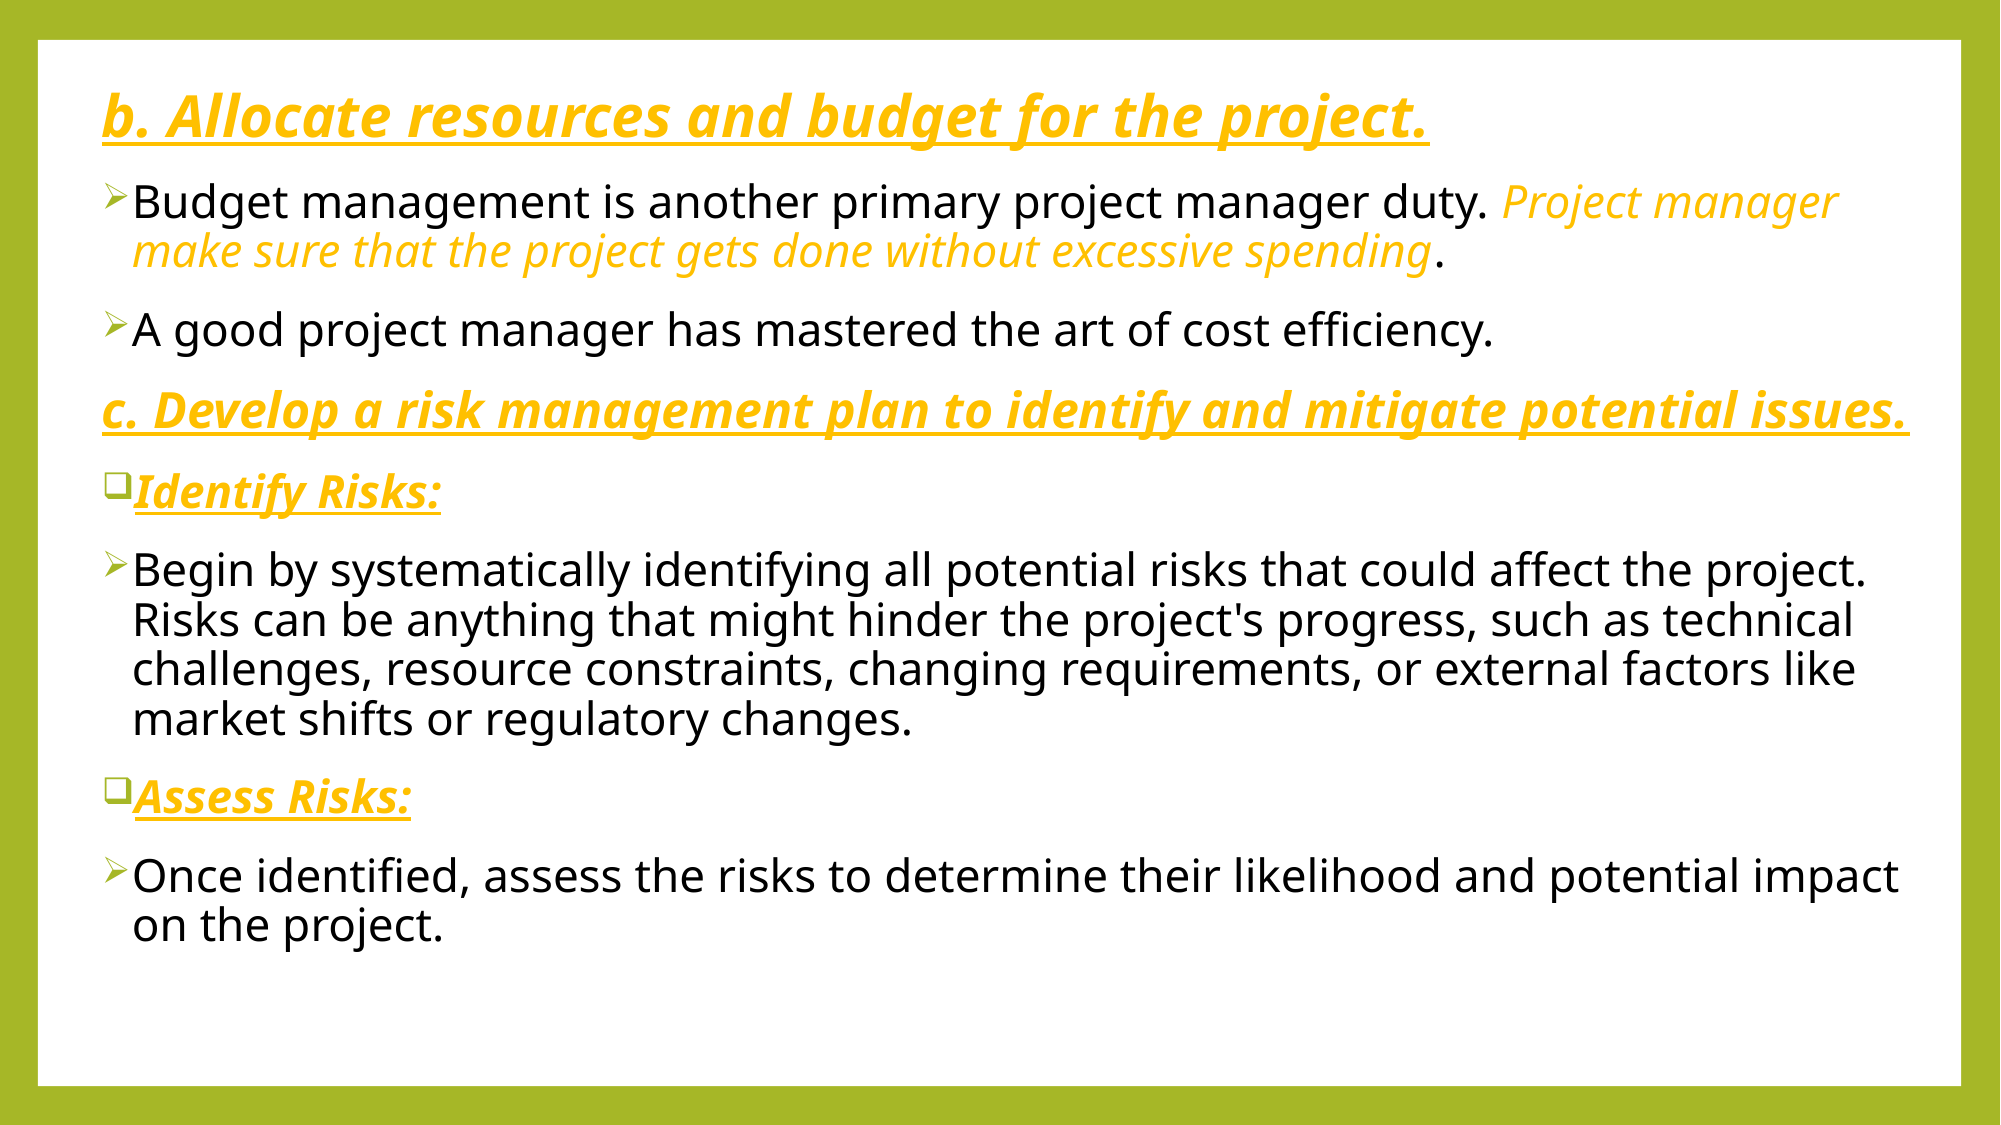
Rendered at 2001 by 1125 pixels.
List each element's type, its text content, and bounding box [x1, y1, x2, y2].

list b. Allocate resources and budget for the project. Budget management is another primary project manager duty. Project manager make sure that the project gets done without excessive spending. A good project manager has mastered the art of cost efficiency. c. Develop a risk management plan to identify and mitigate potential issues. Identify Risks: Begin by systematically identifying all potential risks that could affect the project. Risks can be anything that might hinder the project's progress, such as technical challenges, resource constraints, changing requirements, or external factors like market shifts or regulatory changes. Assess Risks: Once identified, assess the risks to determine their likelihood and potential impact on the project. [79, 79, 1935, 1033]
